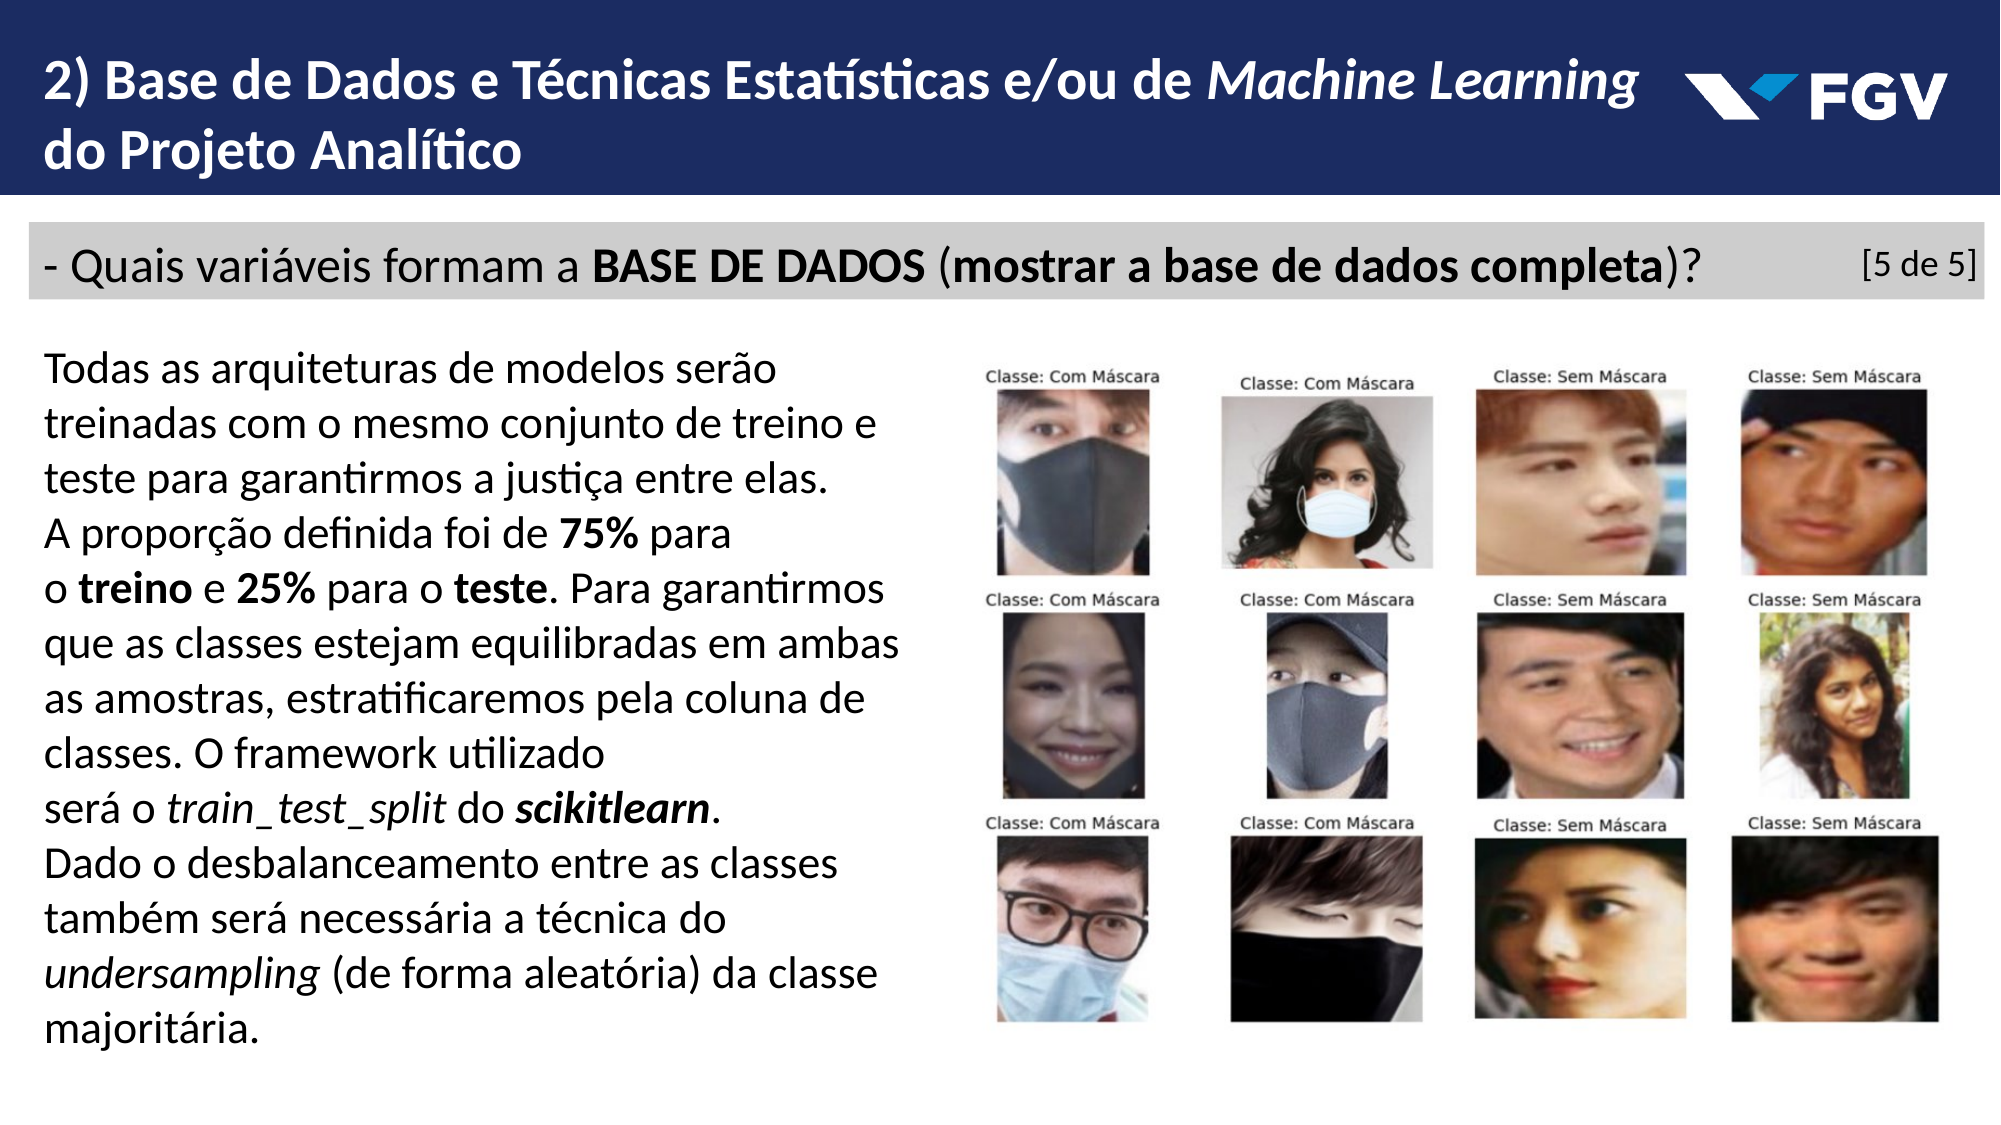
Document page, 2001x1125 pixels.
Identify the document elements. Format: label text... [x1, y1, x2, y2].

picture [964, 354, 1972, 1044]
text_box Todas as arquiteturas de modelos serão treinadas com o mesmo conjunto de treino e teste para garantirmos a justiça entre elas. A proporção definida foi de 75% para o treino e 25% para o teste. Para garantirmos que as classes estejam equilibradas em ambas as amostras, estratificaremos pela coluna de classes. O framework utilizado será o train_test_split do scikitlearn. Dado o desbalanceamento entre as classes também será necessária a técnica do undersampling (de forma aleatória) da classe majoritária. [28, 330, 924, 1061]
text_box - Quais variáveis formam a BASE DE DADOS (mostrar a base de dados completa)? [28, 222, 1985, 300]
text_box [5 de 5] [1855, 222, 1985, 298]
picture [1679, 41, 1980, 151]
text_box 2) Base de Dados e Técnicas Estatísticas e/ou de Machine Learning do Projeto Analítico [28, 34, 1679, 189]
